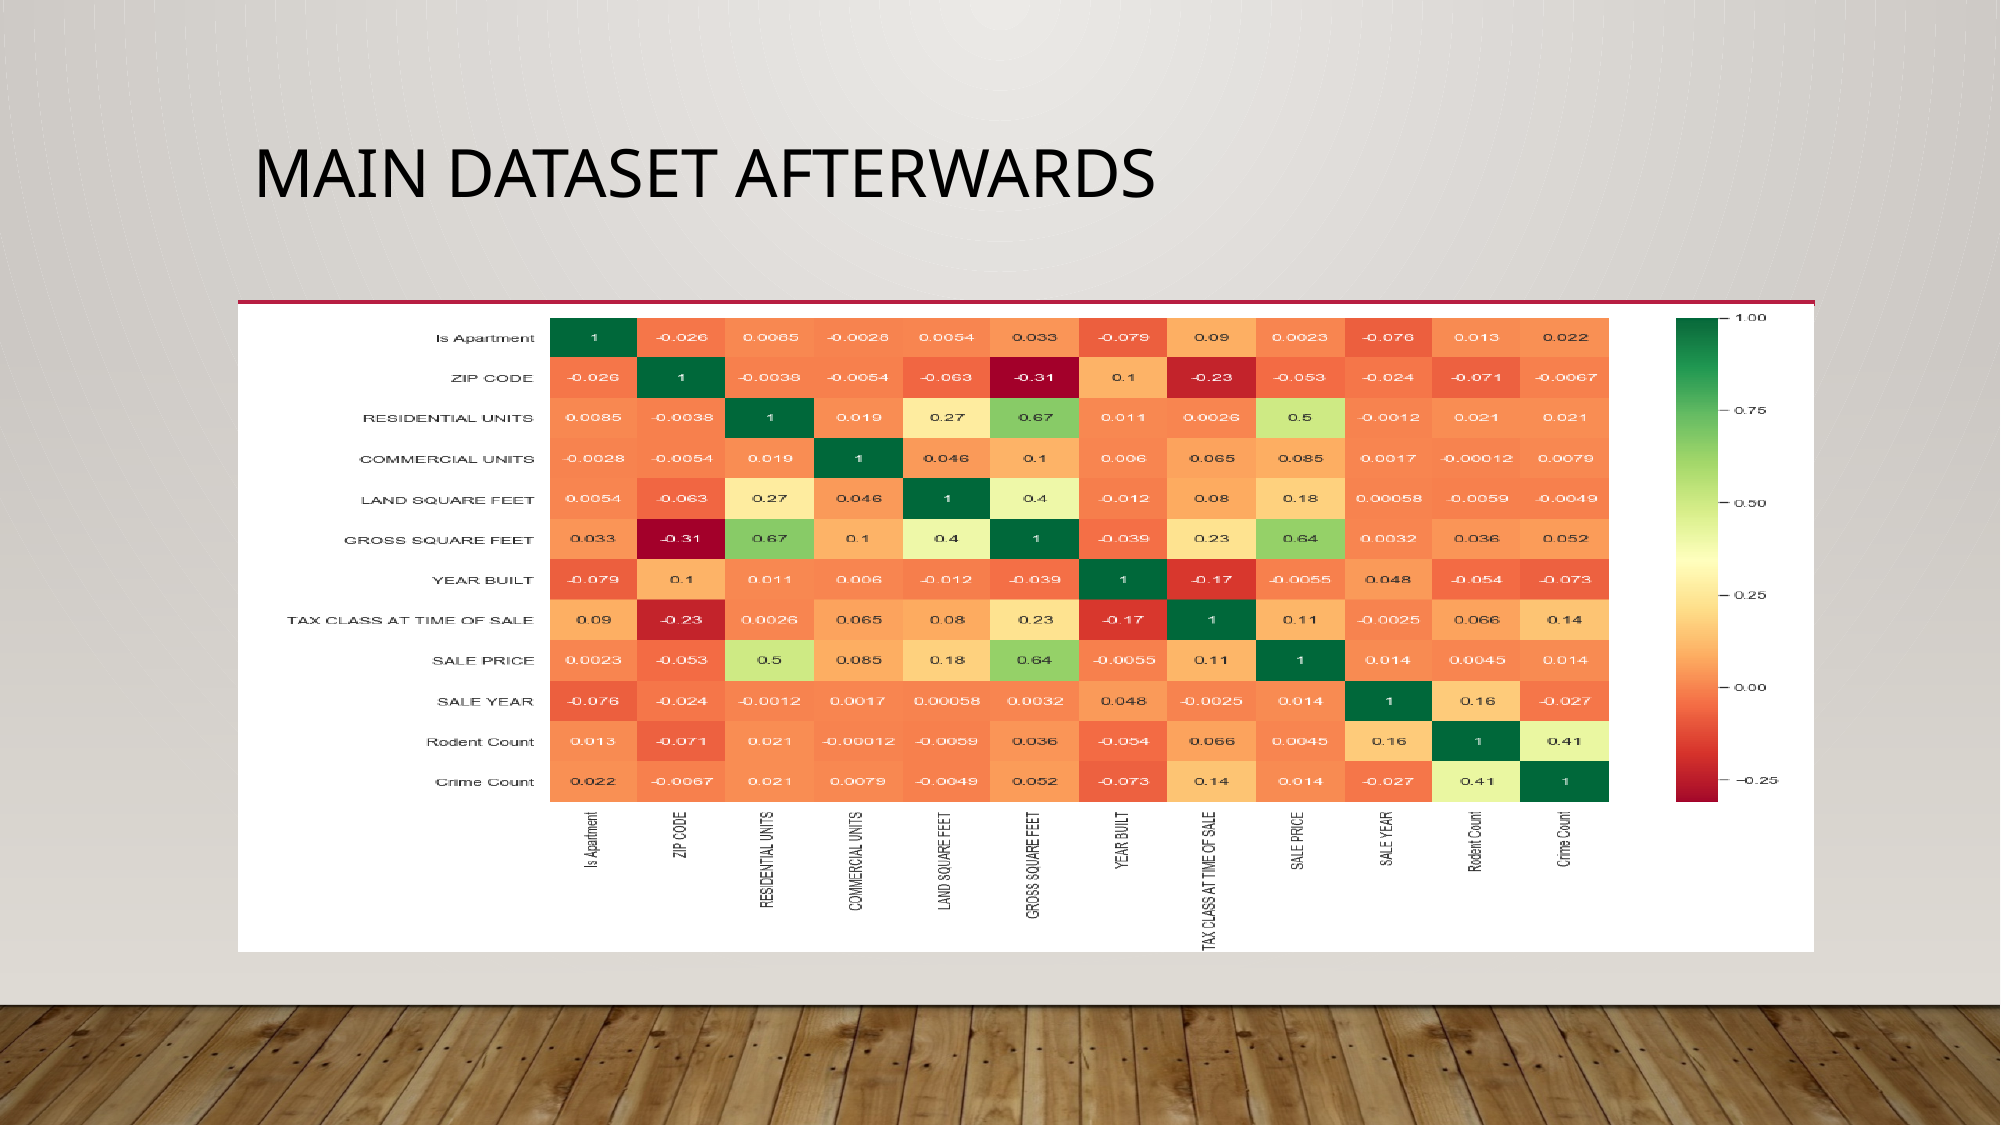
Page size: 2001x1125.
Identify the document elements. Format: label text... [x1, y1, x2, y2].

picture [0, 1005, 2000, 1125]
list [237, 303, 1814, 953]
title Main dataset afterwards [238, 131, 1814, 303]
